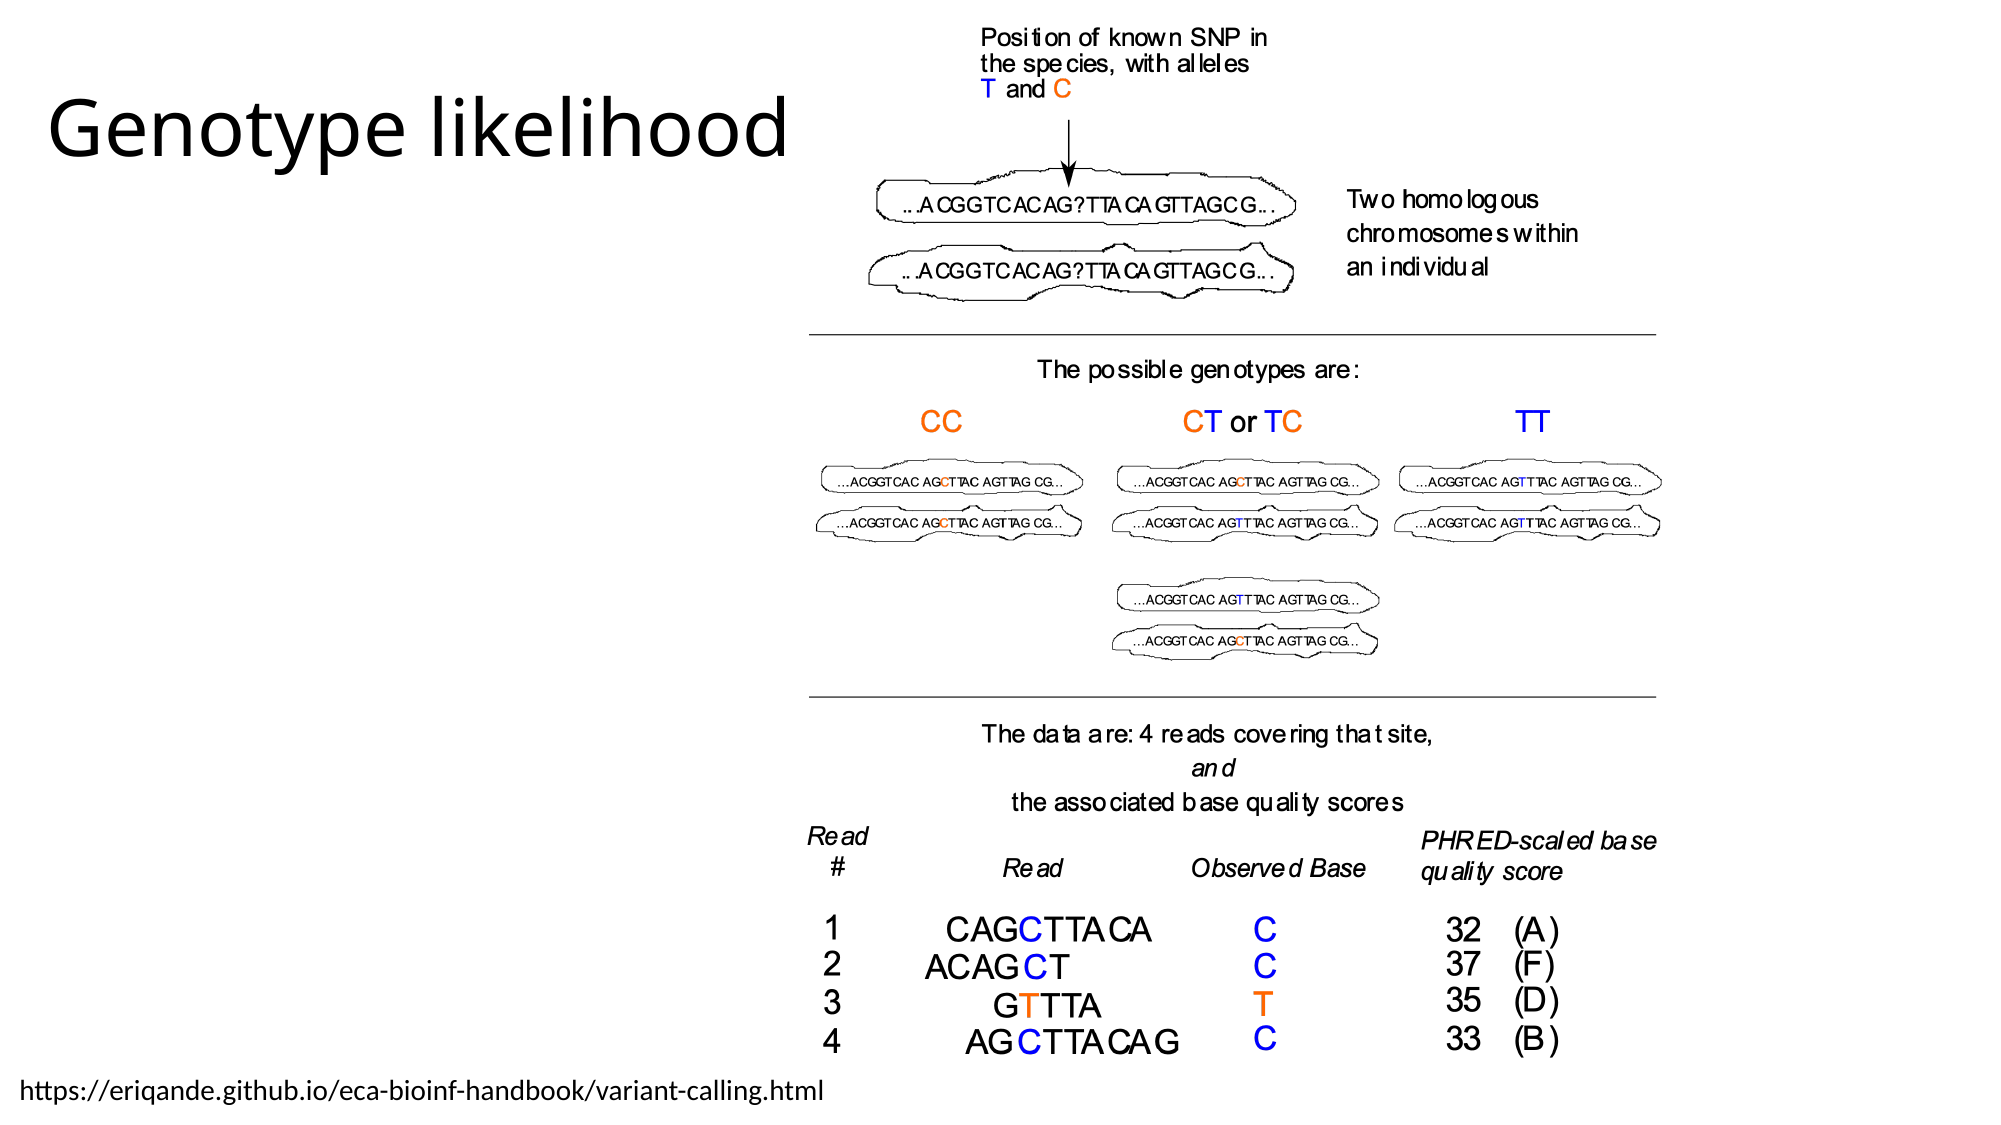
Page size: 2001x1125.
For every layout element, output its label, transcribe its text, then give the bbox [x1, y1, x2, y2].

title Genotype likelihood [31, 22, 1863, 240]
text_box https://eriqande.github.io/eca-bioinf-handbook/variant-calling.html [4, 1064, 840, 1115]
picture [786, 23, 1684, 1103]
